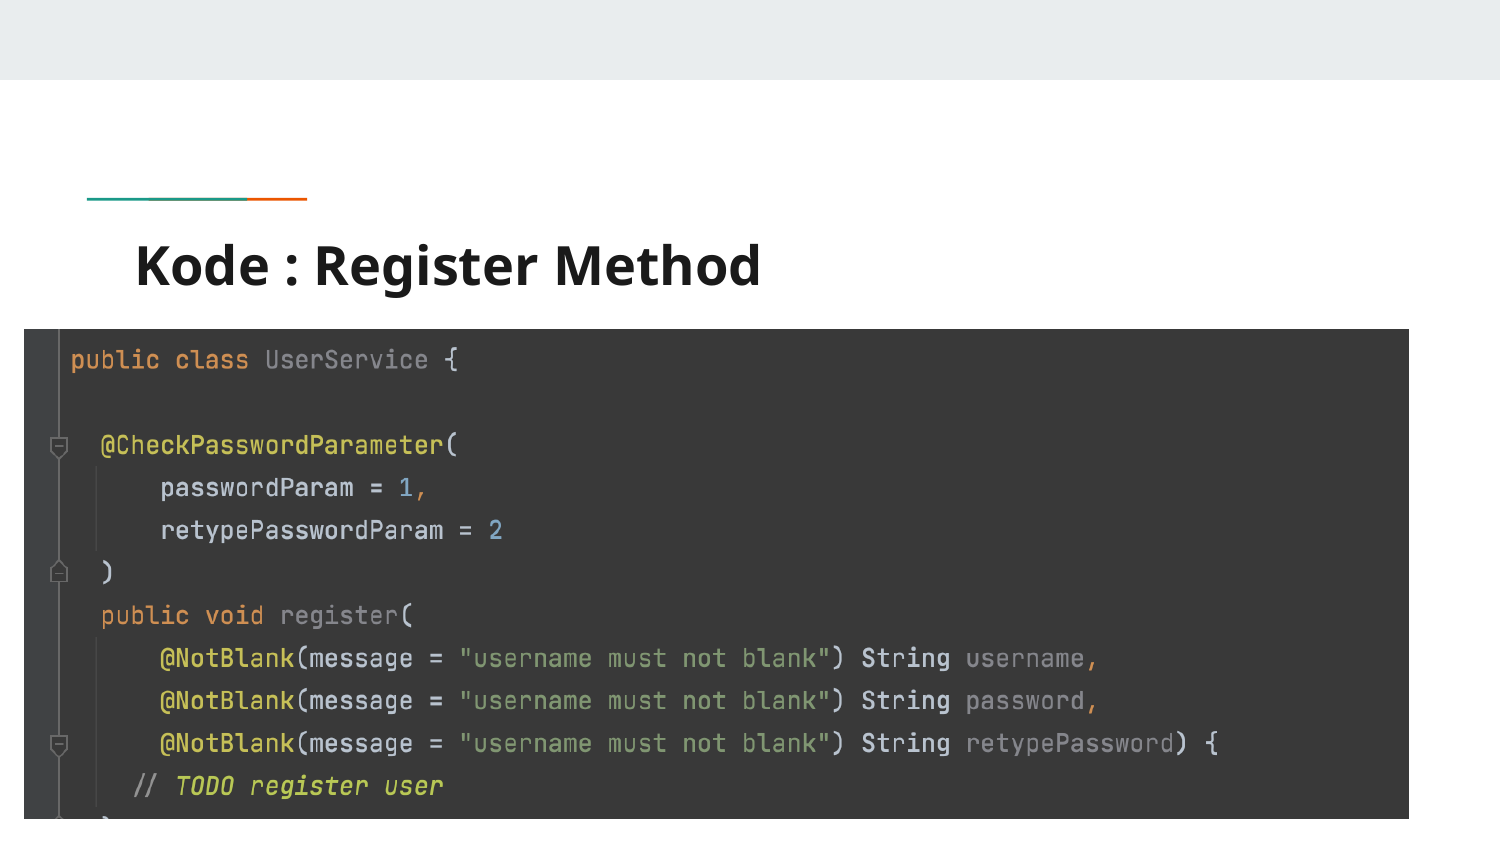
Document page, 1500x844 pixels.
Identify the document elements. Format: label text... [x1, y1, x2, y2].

picture [24, 328, 1409, 819]
title Kode : Register Method [119, 216, 1381, 305]
